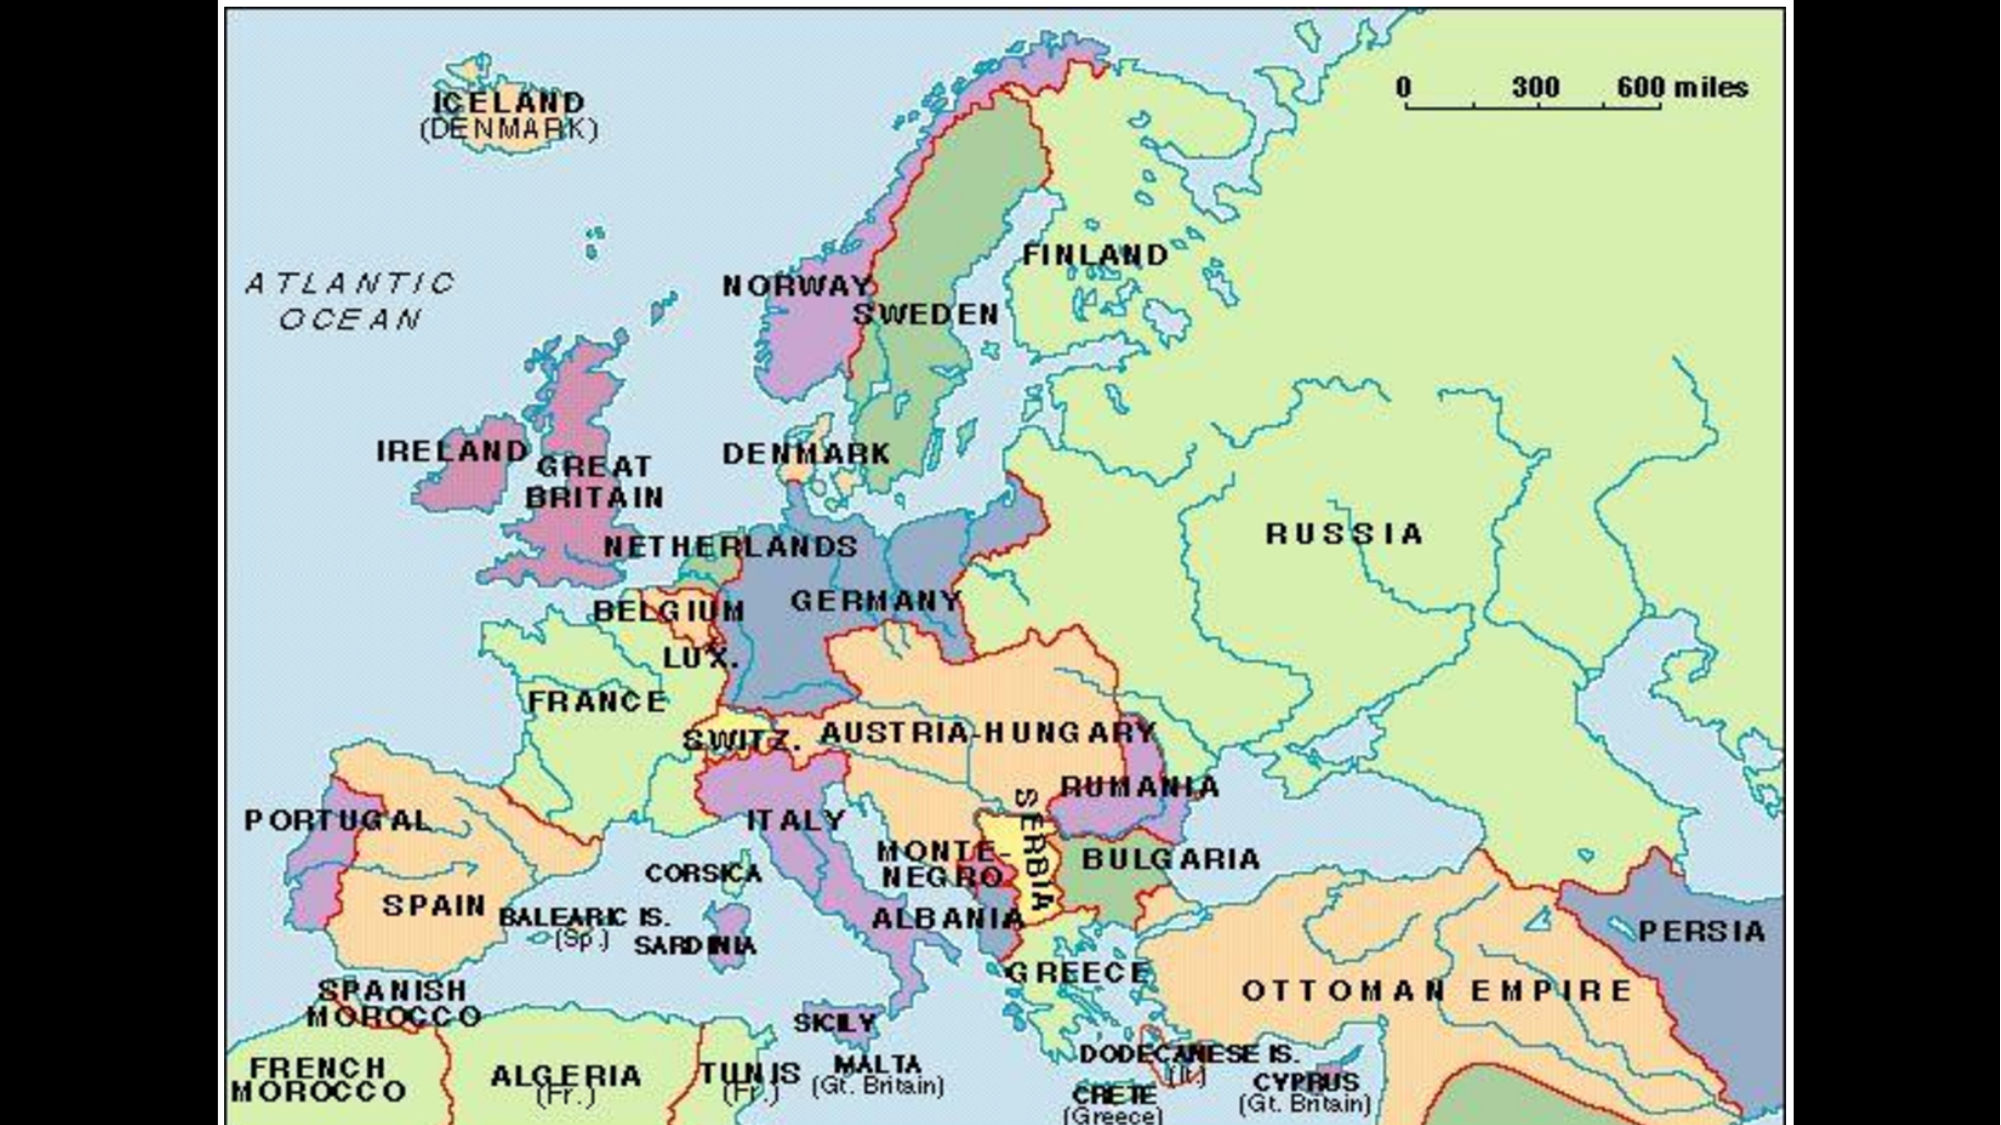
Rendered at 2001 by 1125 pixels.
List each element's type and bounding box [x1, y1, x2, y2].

picture [217, 0, 1794, 1125]
